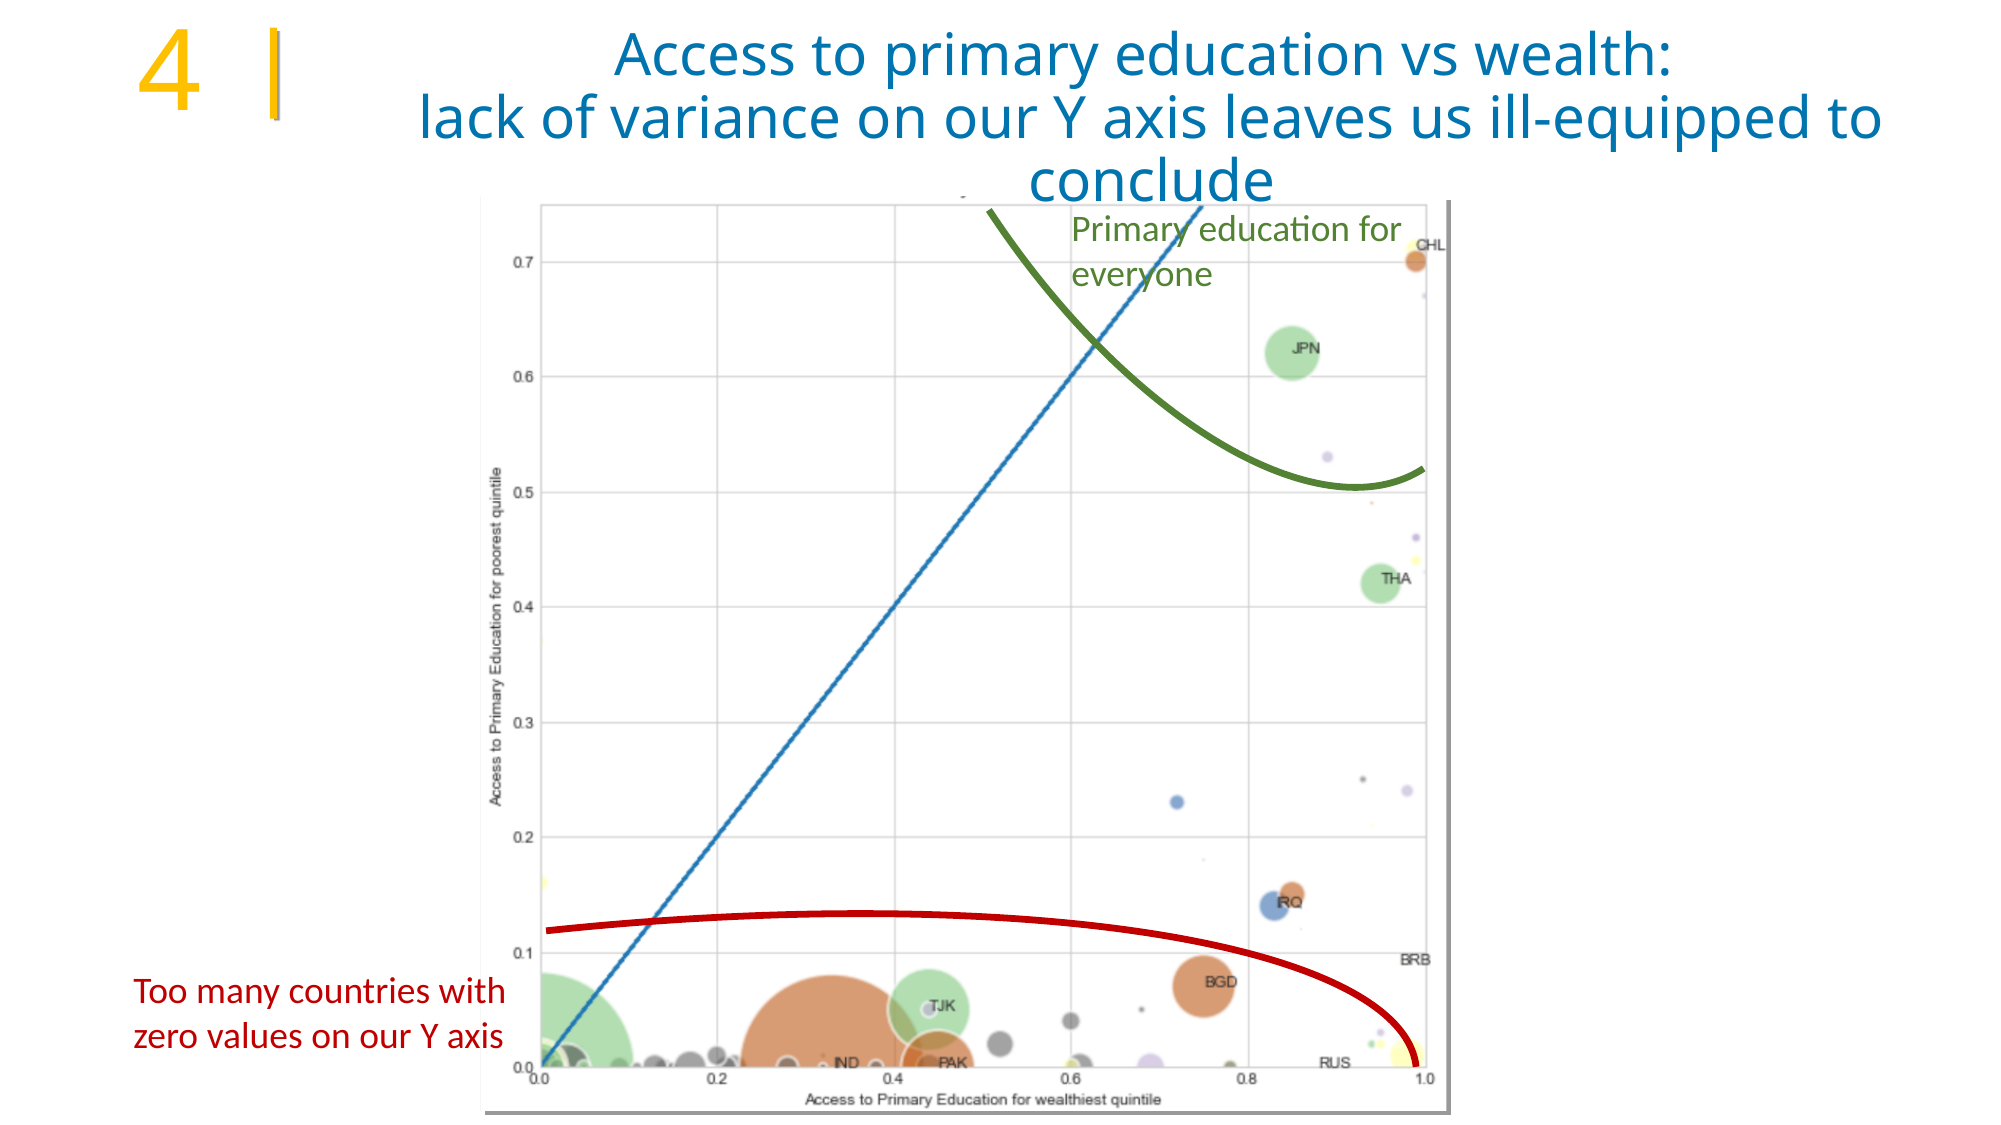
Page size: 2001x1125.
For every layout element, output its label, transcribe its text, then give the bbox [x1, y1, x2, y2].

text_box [952, 0, 1459, 543]
list Access to primary education vs wealth: lack of variance on our Y axis leaves us ill-equipped to conclude [281, 17, 952, 161]
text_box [0, 929, 1506, 1125]
text_box [269, 27, 278, 119]
picture [480, 196, 1447, 929]
list Access to primary education vs wealth: lack of variance on our Y axis leaves us ill-equipped to conclude [1459, 17, 2000, 161]
list 4 [0, 6, 365, 144]
